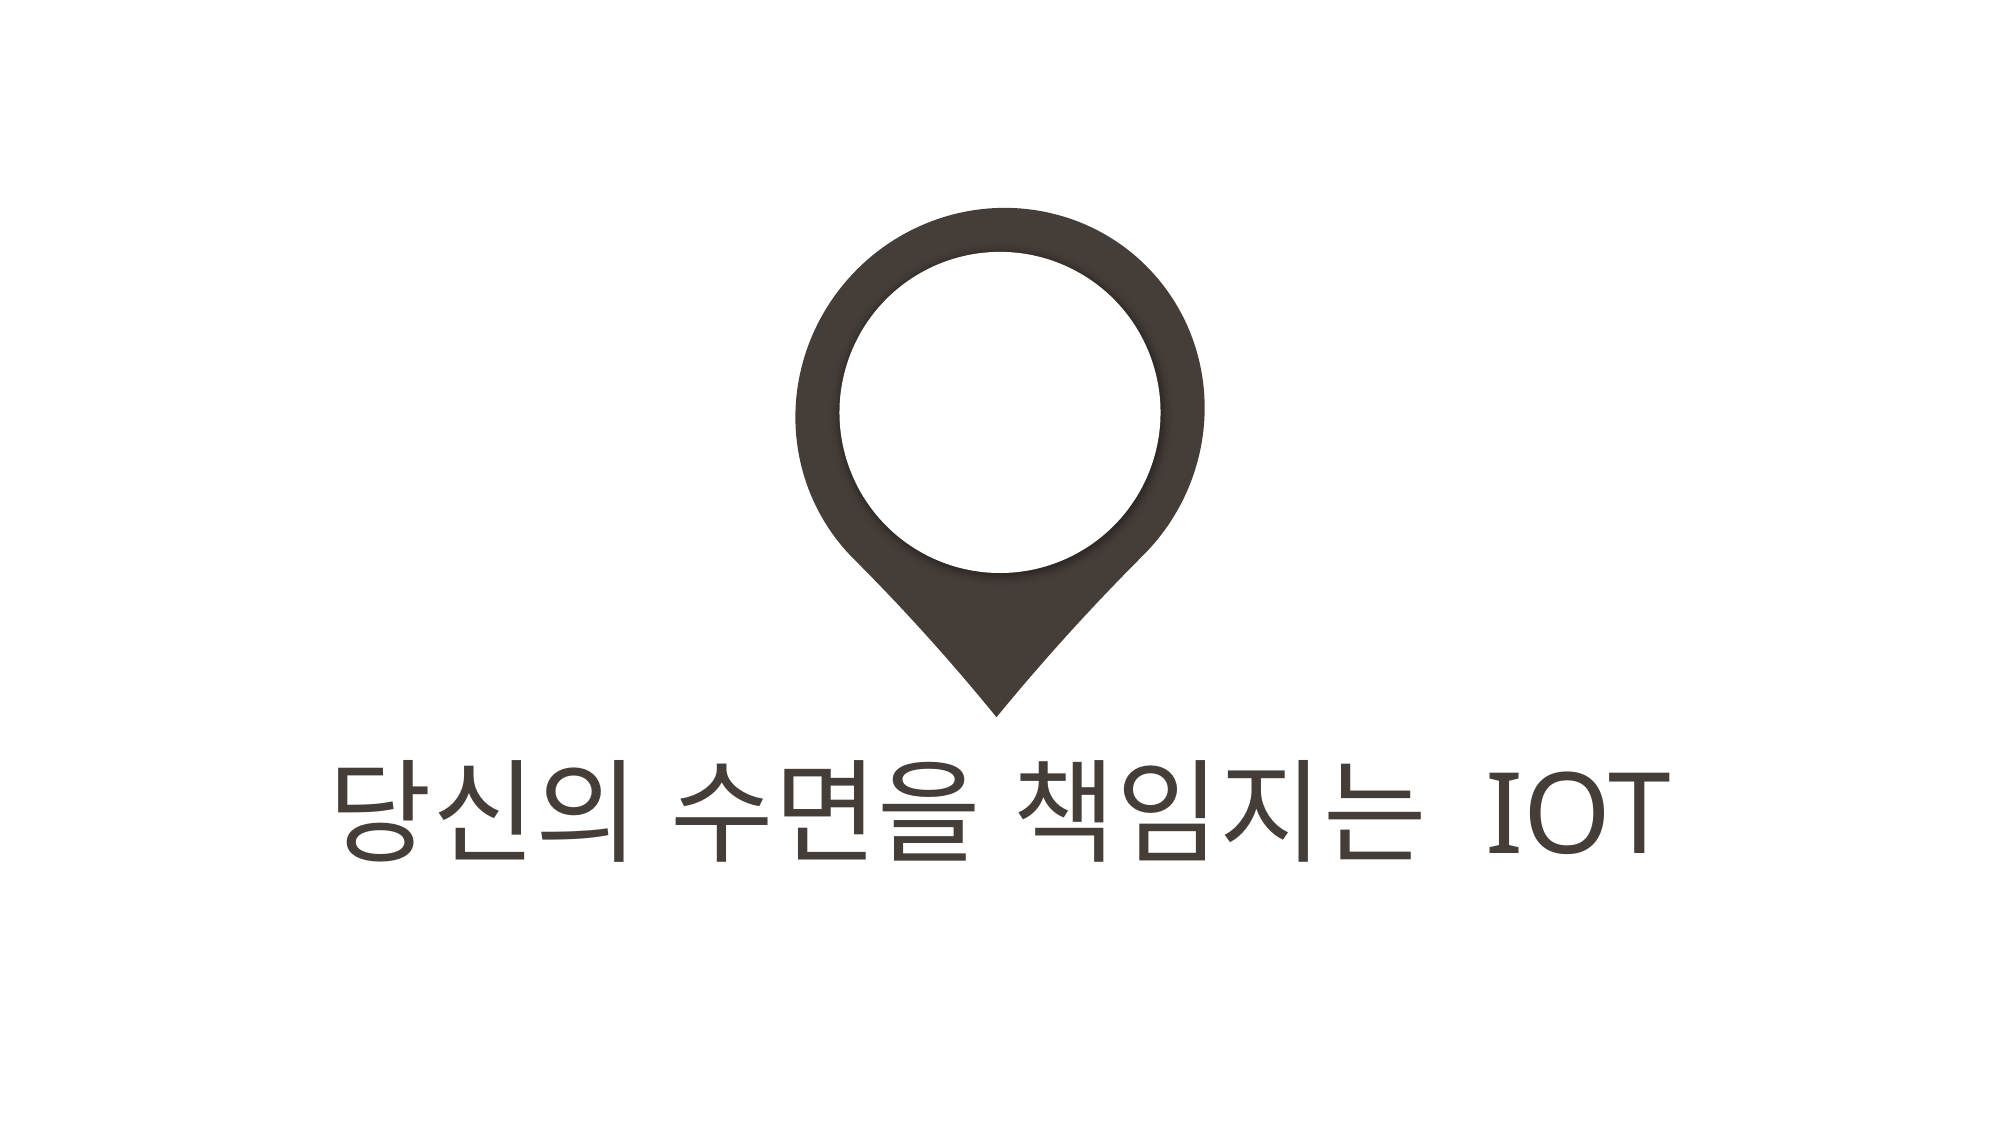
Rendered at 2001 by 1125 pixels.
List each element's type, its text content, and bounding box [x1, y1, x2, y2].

text_box 당신의 수면을 책임지는 IOT [314, 734, 1686, 884]
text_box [792, 210, 1207, 615]
